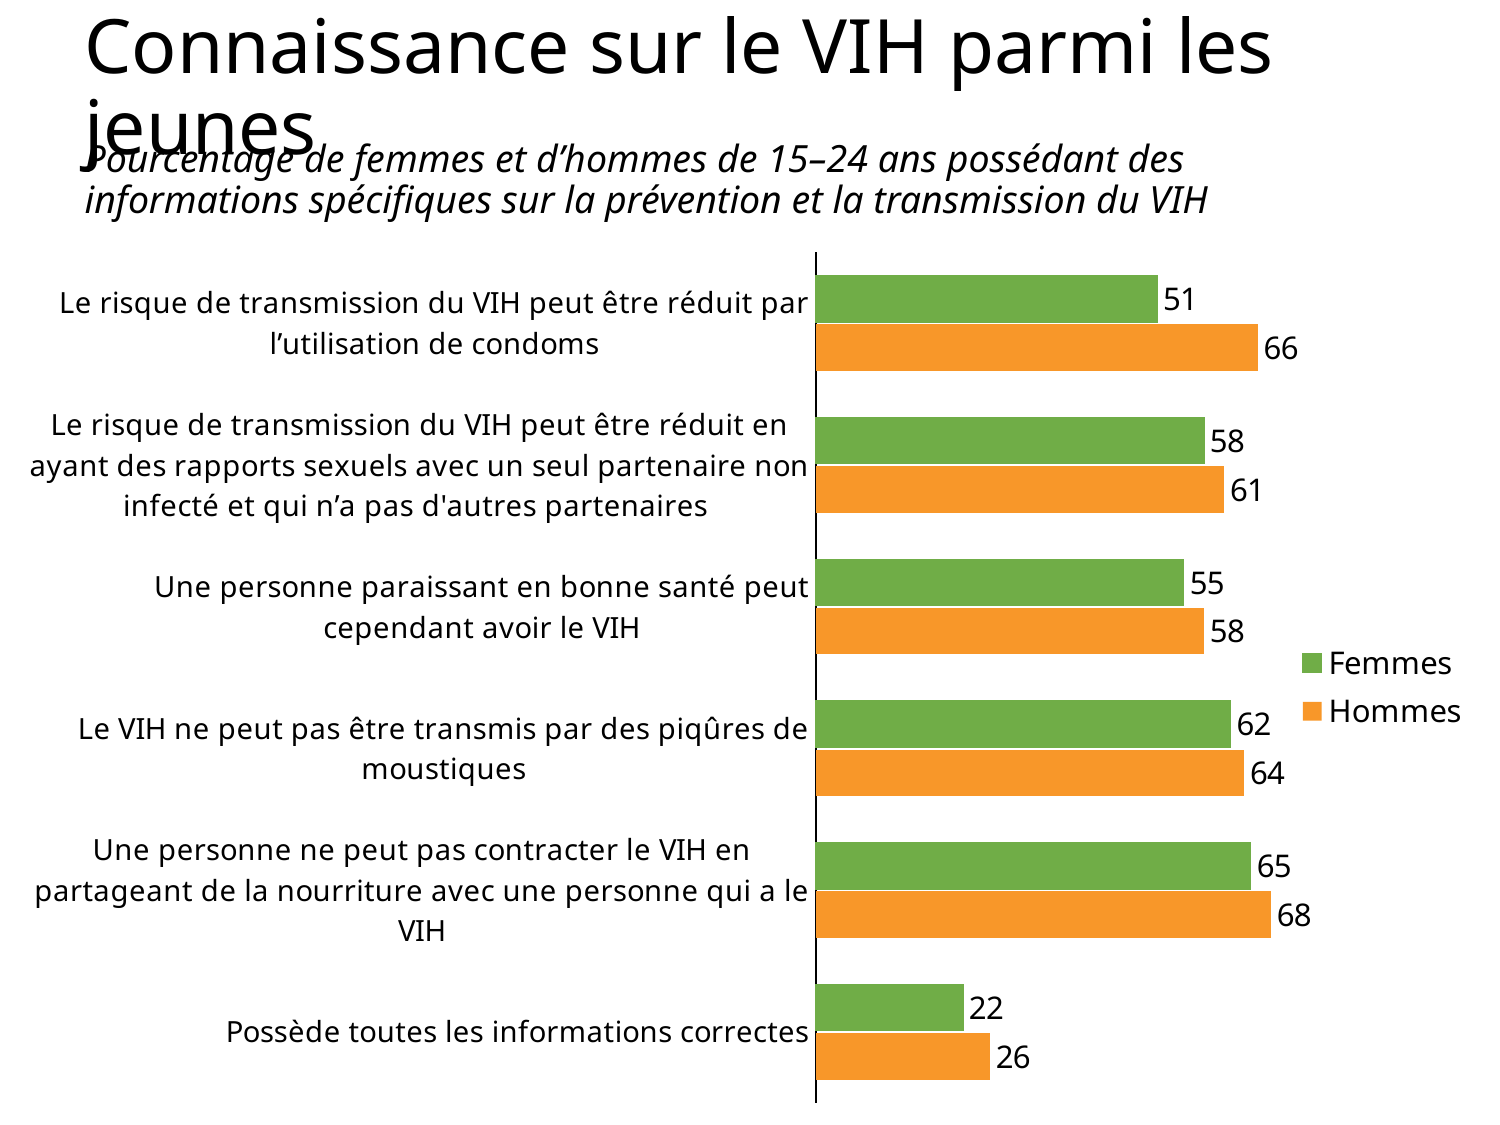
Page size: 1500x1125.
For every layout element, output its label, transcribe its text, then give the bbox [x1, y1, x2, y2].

chart [29, 251, 1486, 1122]
list Pourcentage de femmes et d’hommes de 15–24 ans possédant des informations spécifiques sur la prévention et la transmission du VIH [69, 132, 1364, 251]
title Connaissance sur le VIH parmi les jeunes [69, 30, 1431, 150]
